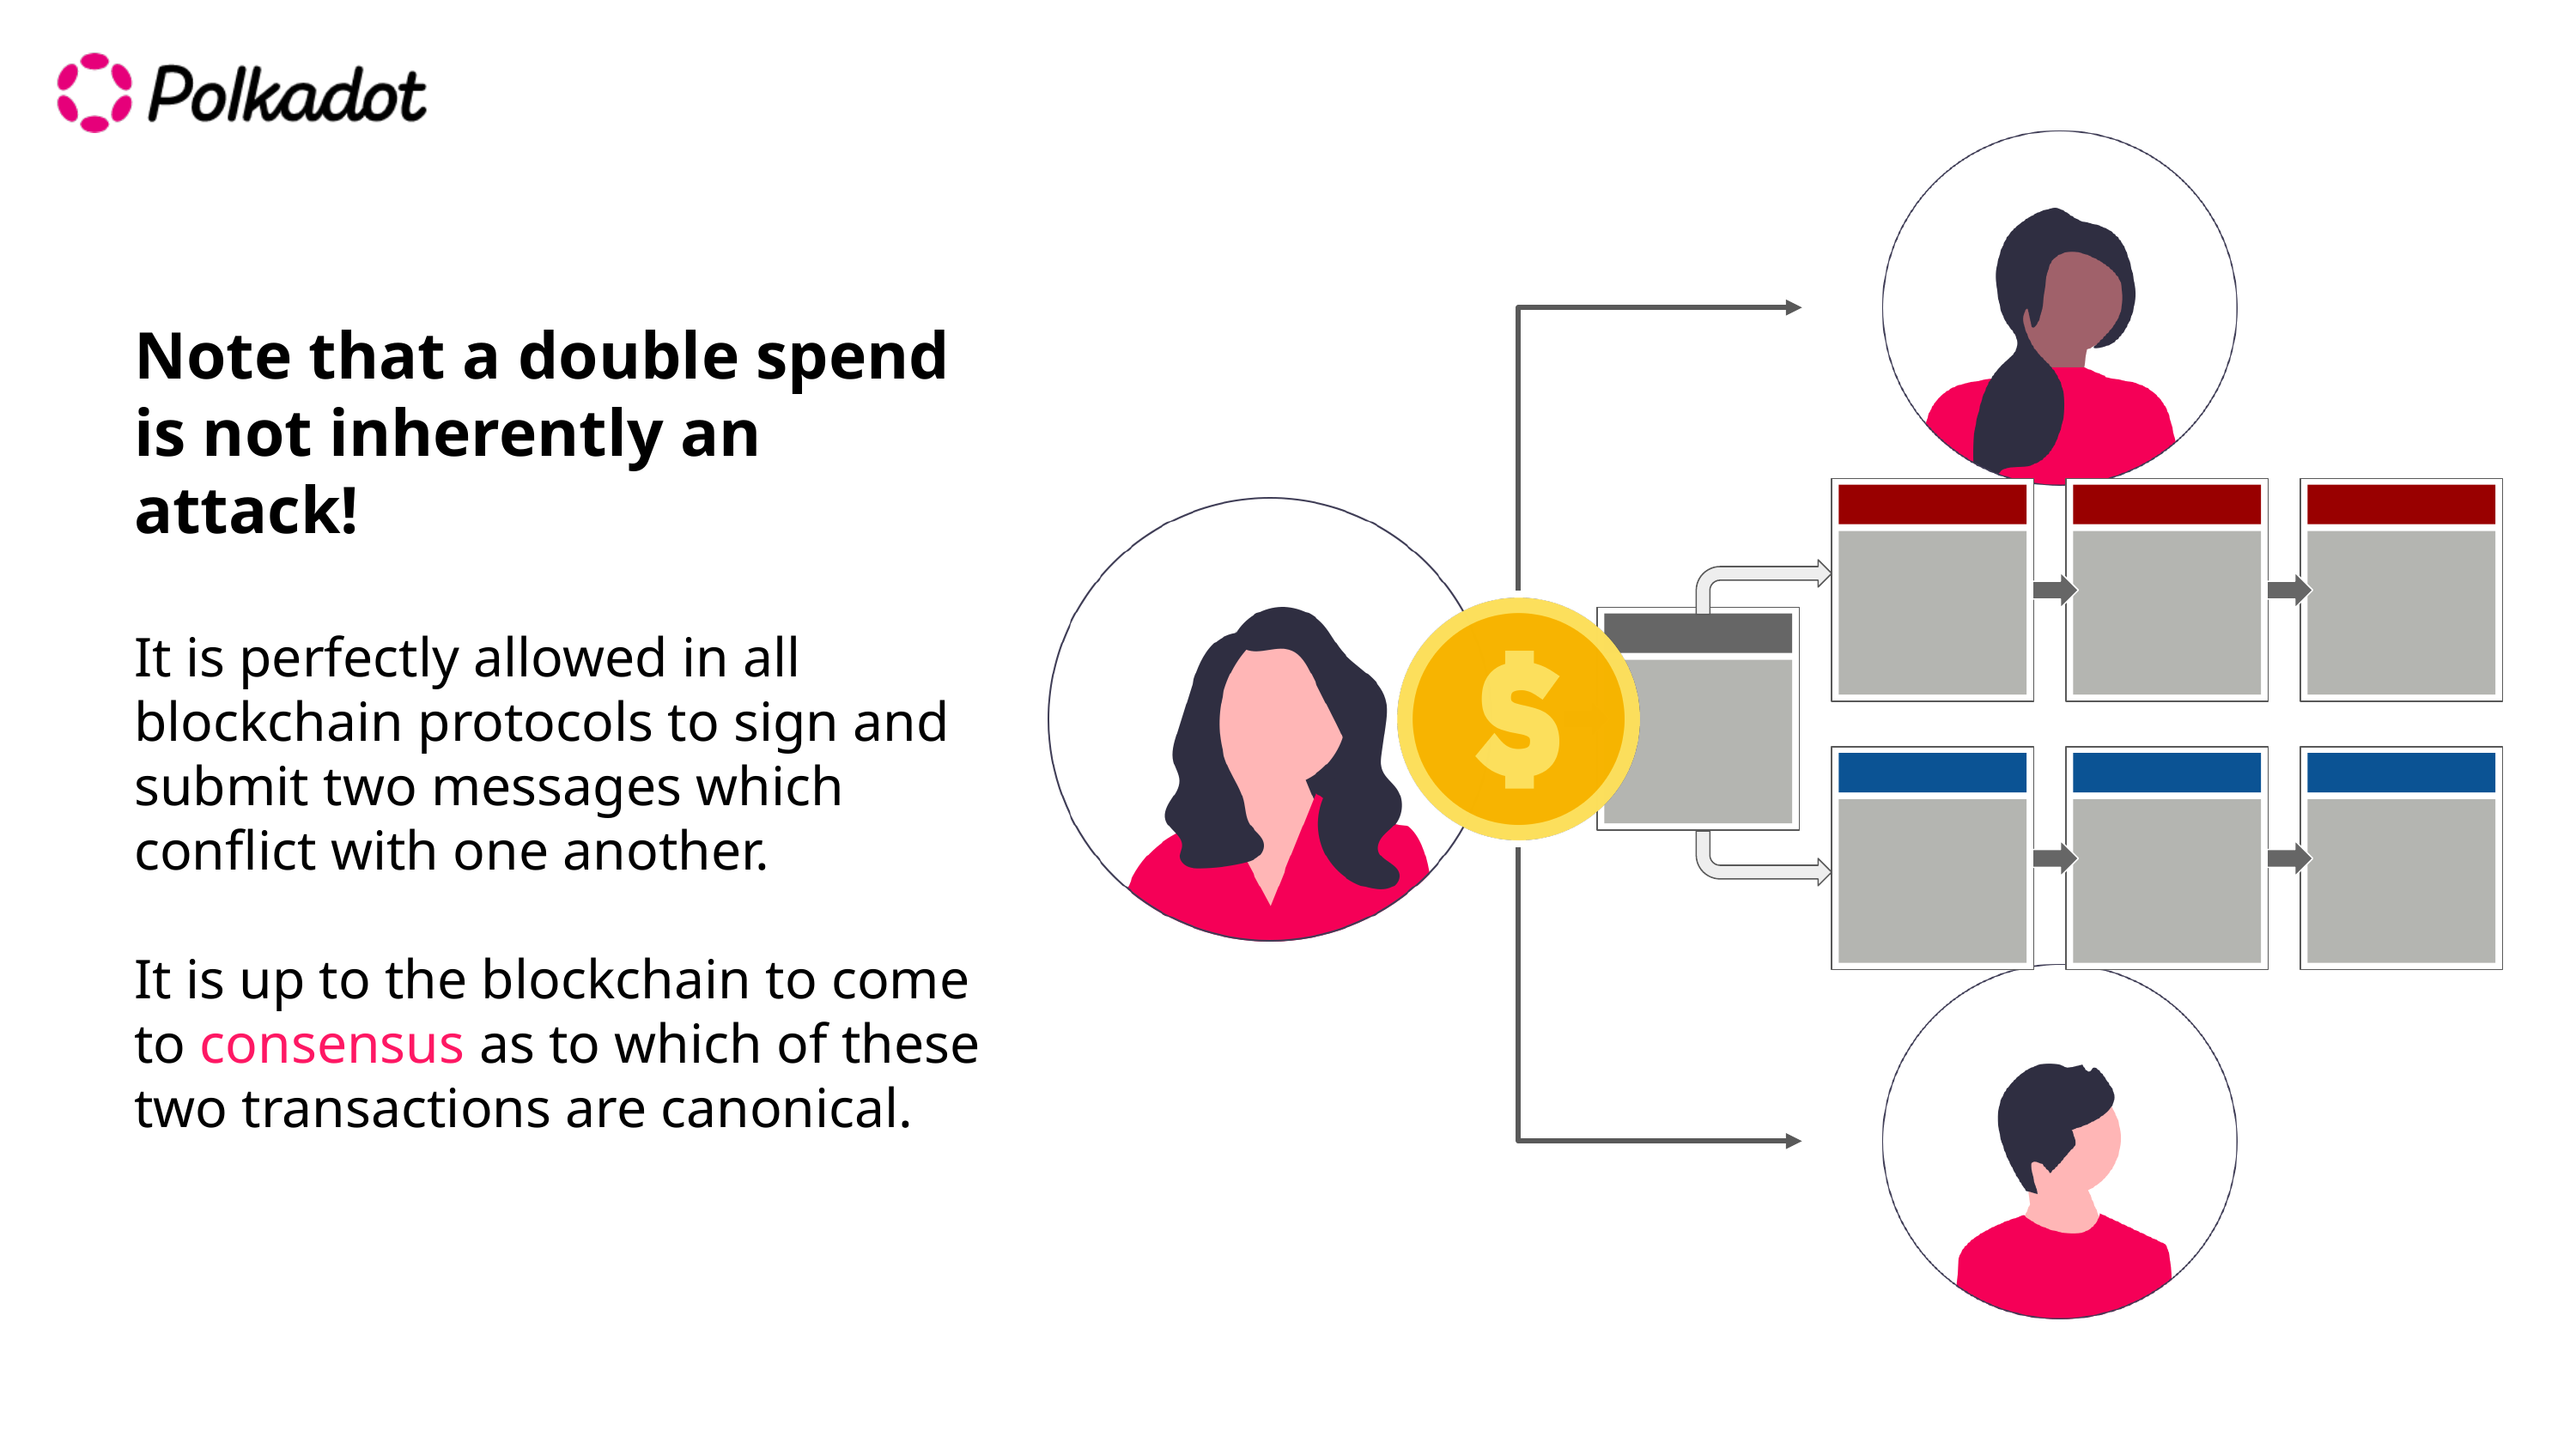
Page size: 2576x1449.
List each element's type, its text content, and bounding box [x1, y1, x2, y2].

text_box [1696, 599, 1710, 606]
text_box [1806, 560, 1826, 587]
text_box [2032, 746, 2265, 970]
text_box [1831, 478, 2031, 702]
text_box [2032, 478, 2265, 702]
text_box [2266, 746, 2503, 970]
text_box [1811, 858, 1826, 886]
text_box Note that a double spend is not inherently an attack! It is perfectly allowed in all blockchain protocols to sign and submit two messages which conflict with one another. It is up to the blockchain to come to consensus as to which of these two transactions are canonical. [121, 301, 1005, 1151]
picture [1801, 910, 2318, 1373]
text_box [1513, 852, 1807, 1137]
picture [0, 0, 2576, 539]
text_box [1696, 839, 1710, 851]
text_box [2266, 478, 2503, 702]
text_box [1652, 607, 1800, 831]
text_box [1831, 746, 2031, 970]
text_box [1518, 306, 1802, 591]
picture [946, 430, 1648, 1008]
